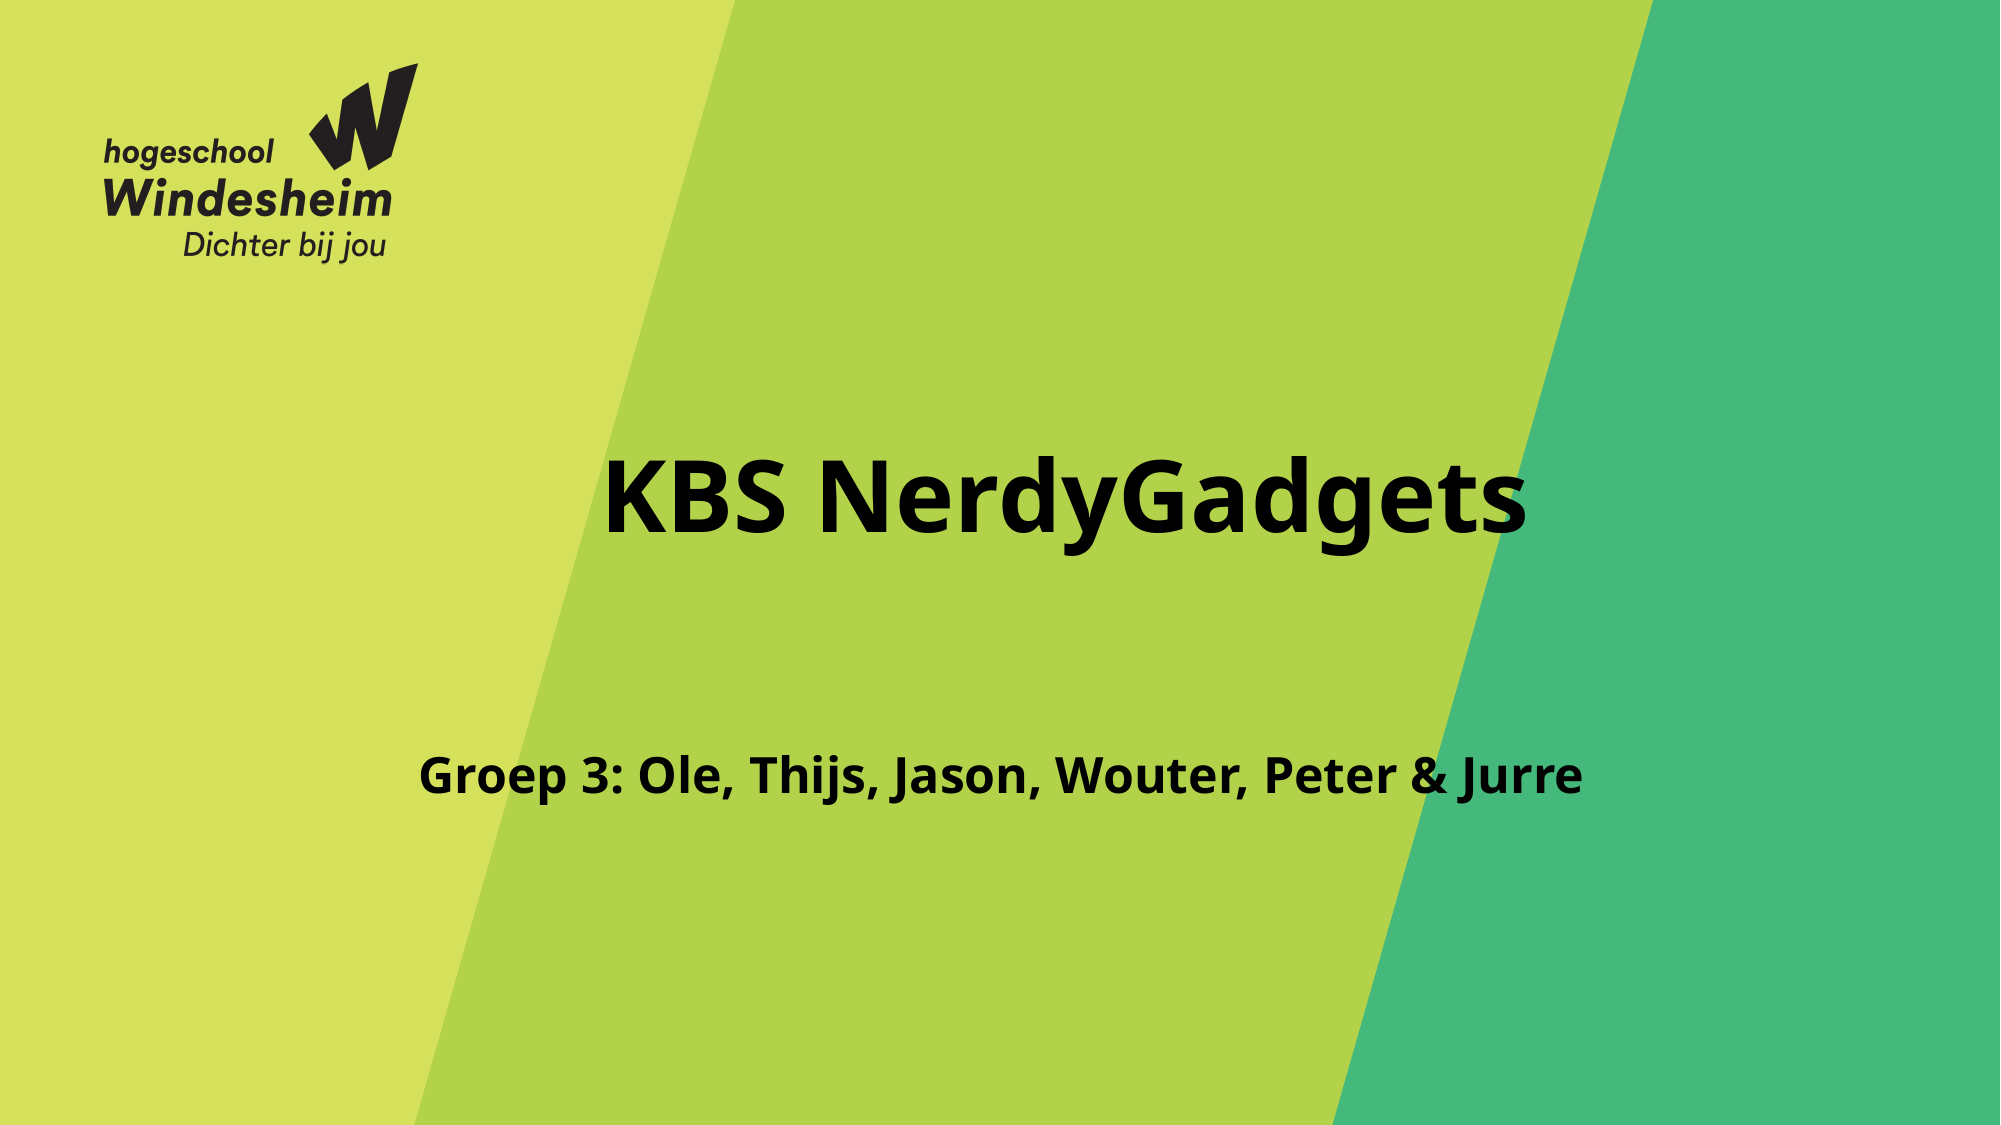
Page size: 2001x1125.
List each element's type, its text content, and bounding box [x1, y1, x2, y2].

picture [102, 62, 419, 265]
title KBS NerdyGadgets [407, 430, 1724, 691]
subtitle Groep 3: Ole, Thijs, Jason, Wouter, Peter & Jurre [403, 727, 1720, 827]
